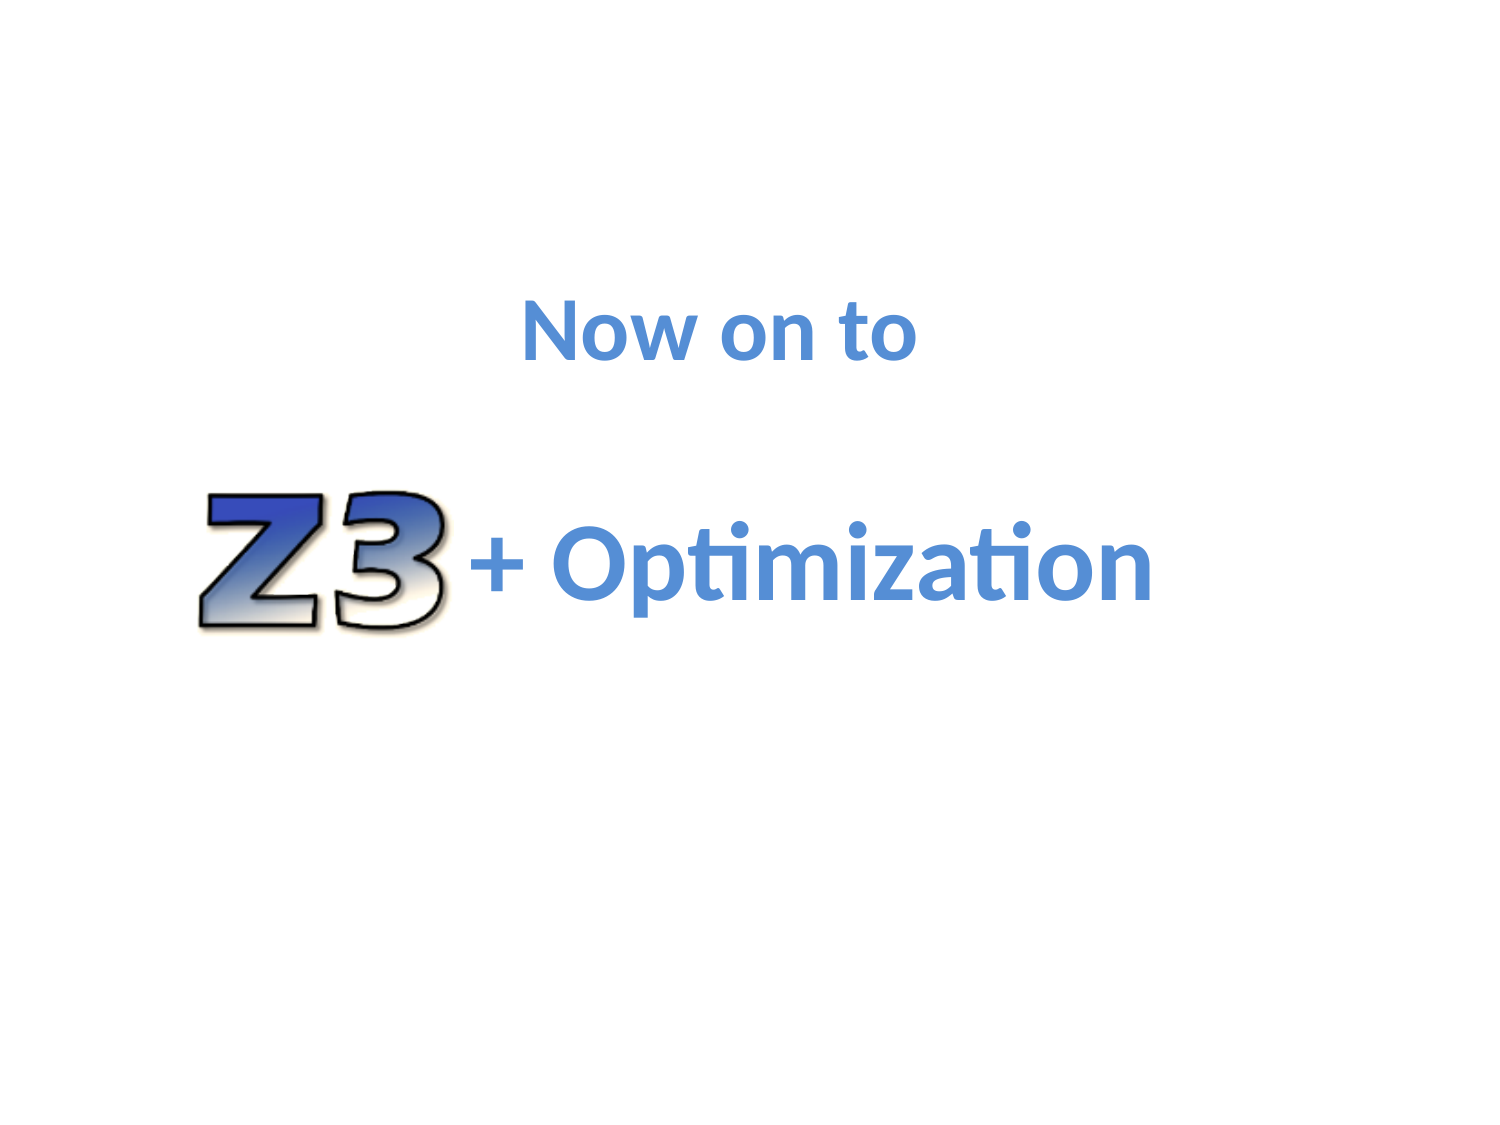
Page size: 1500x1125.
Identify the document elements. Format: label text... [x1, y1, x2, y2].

title Now on to + Optimization [54, 351, 1406, 540]
picture [196, 486, 454, 643]
